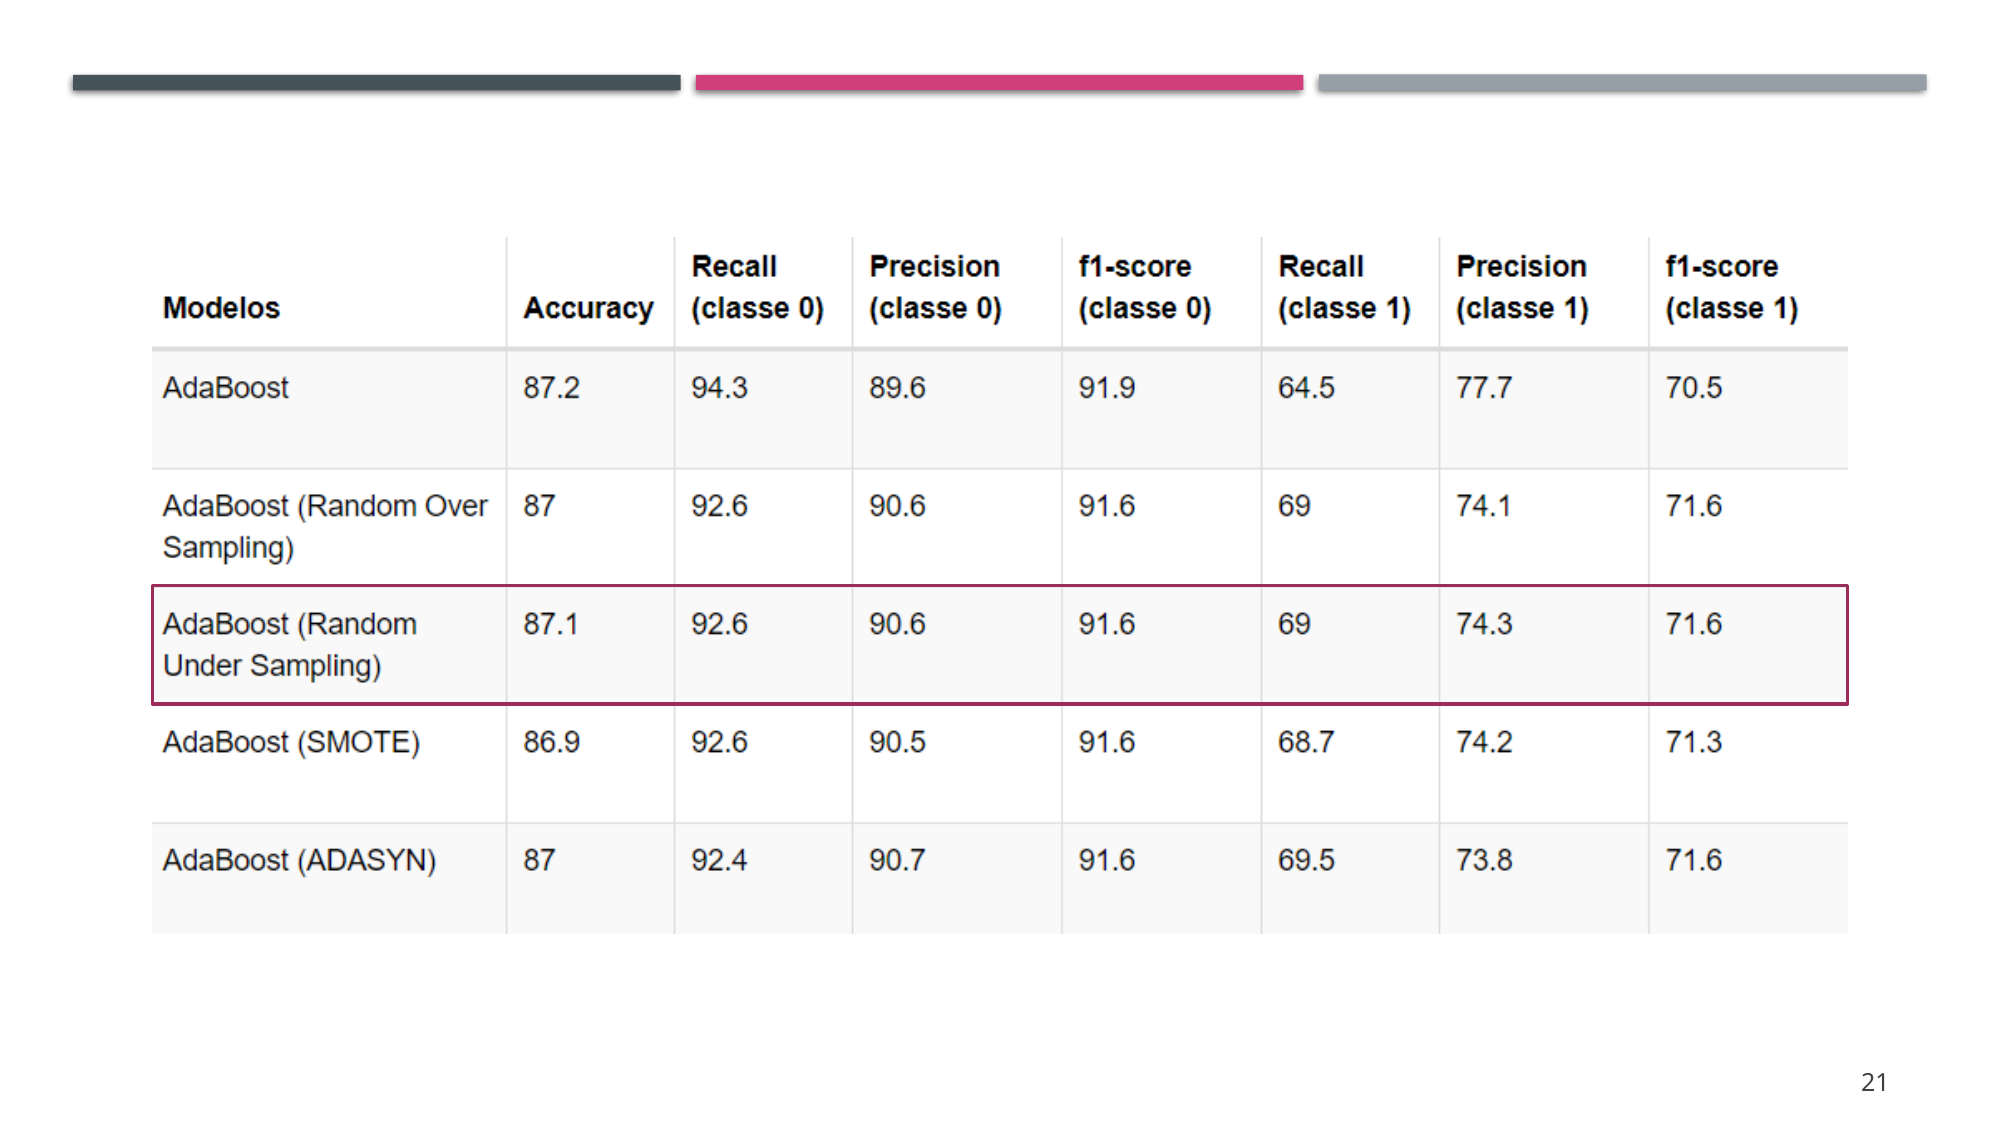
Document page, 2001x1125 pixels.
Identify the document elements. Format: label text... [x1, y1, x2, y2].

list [151, 236, 1849, 935]
slide_number 21 [1732, 1053, 1905, 1114]
